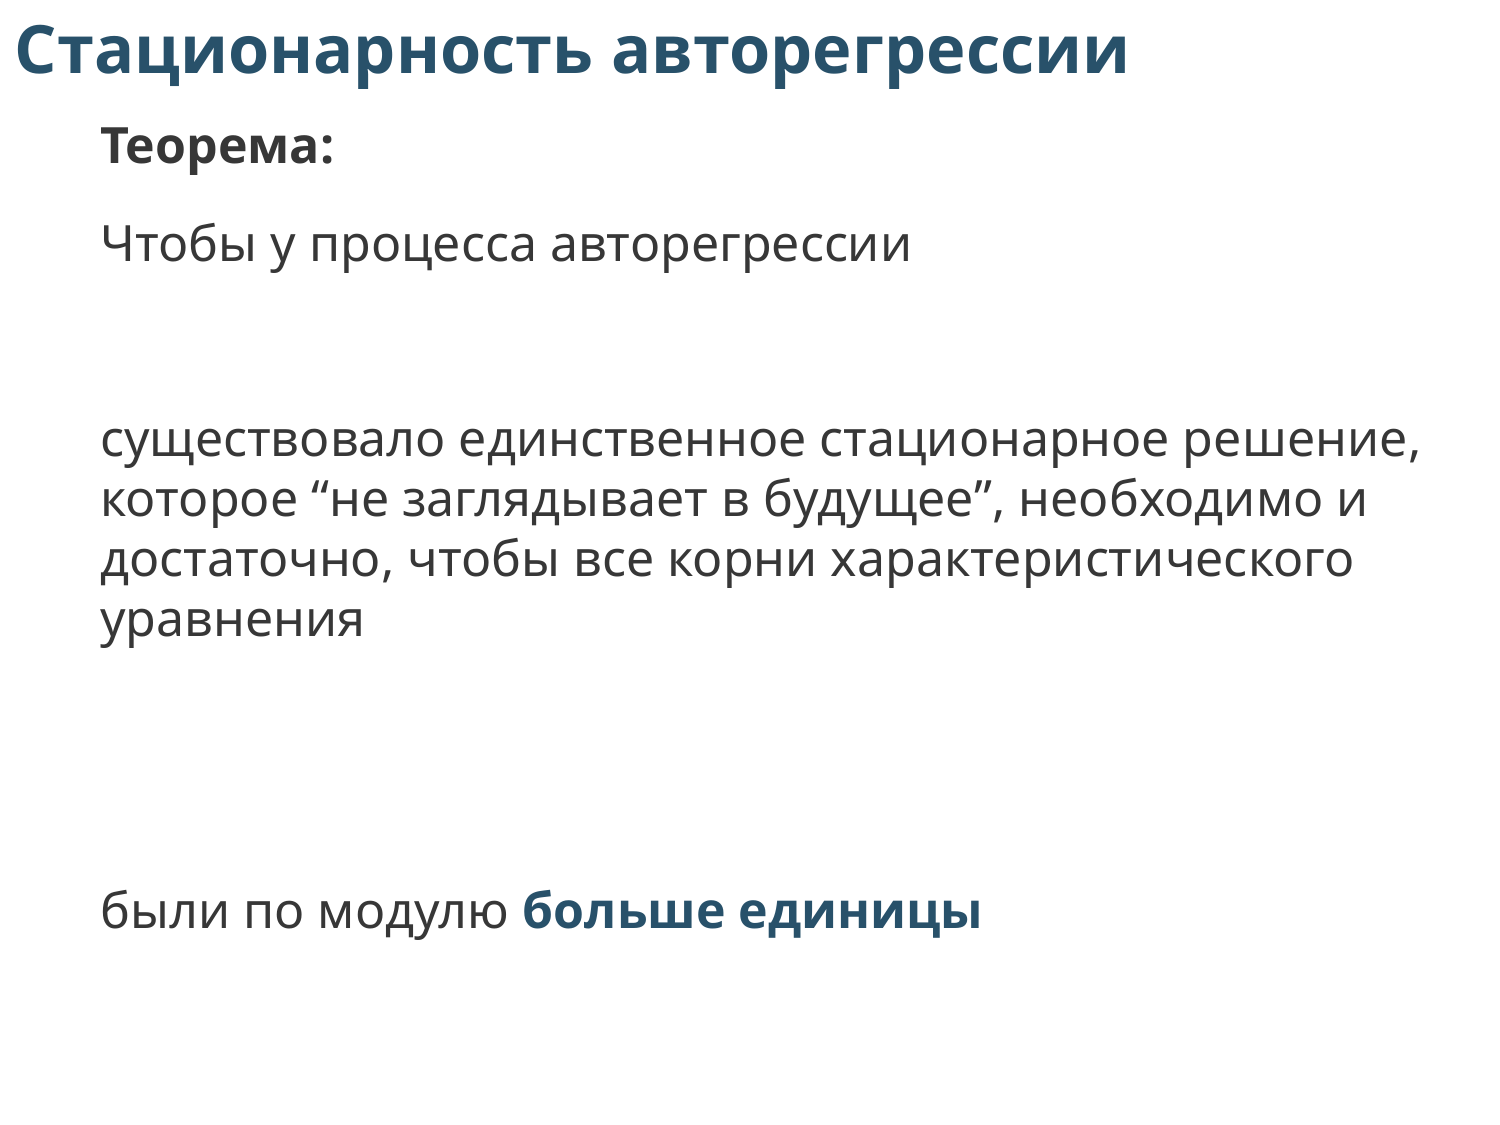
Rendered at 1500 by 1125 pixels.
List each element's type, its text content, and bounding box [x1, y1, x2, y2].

text_box Стационарность авторегрессии [0, 0, 1500, 96]
